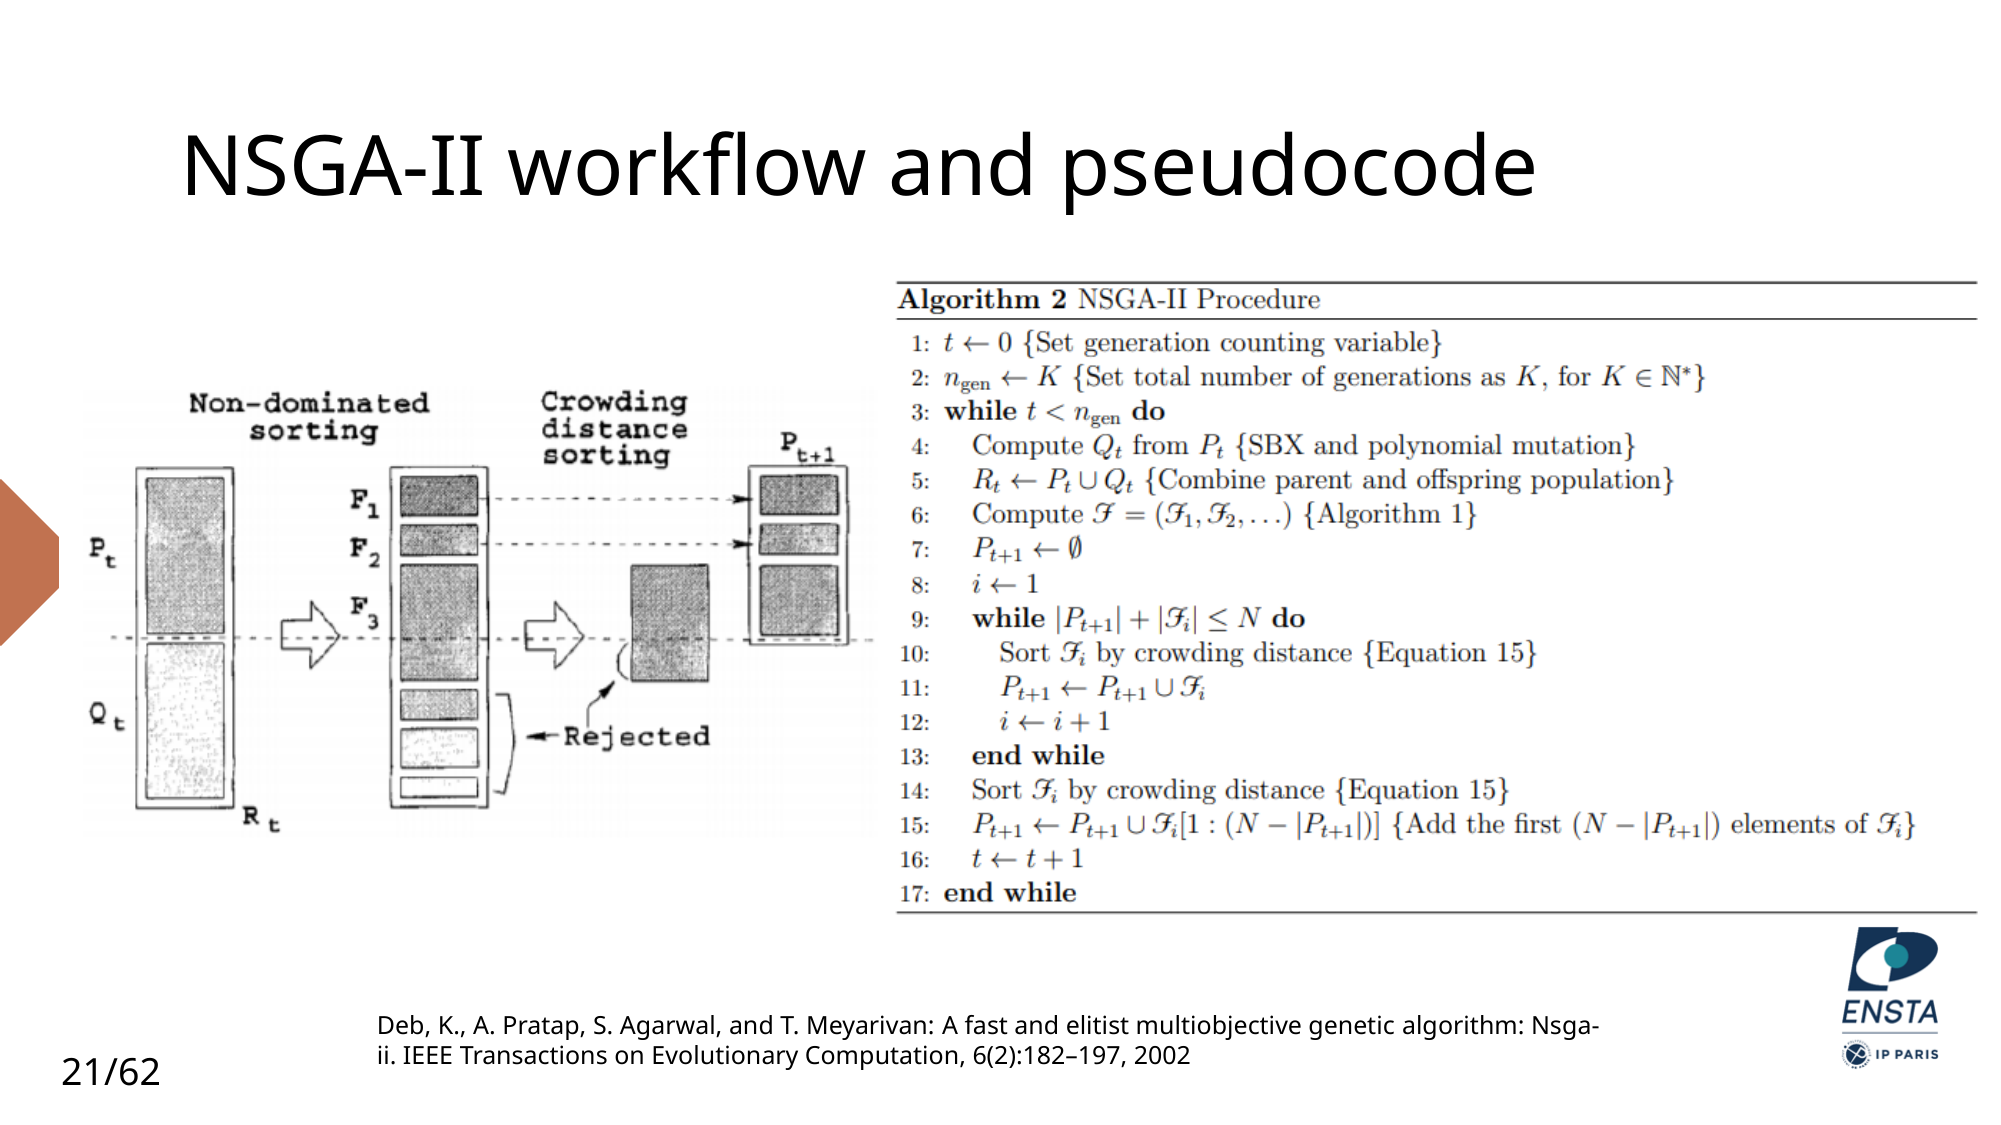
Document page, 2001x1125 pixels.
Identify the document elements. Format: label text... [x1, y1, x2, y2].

title NSGA-II workflow and pseudocode [165, 59, 1819, 278]
text_box Deb, K., A. Pratap, S. Agarwal, and T. Meyarivan: A fast and elitist multiobjective genetic algorithm: Nsga-ii. IEEE Transactions on Evolutionary Computation, 6(2):182–197, 2002 [362, 1002, 1623, 1077]
text_box 21/62 [46, 1040, 176, 1100]
picture [59, 277, 1988, 1081]
